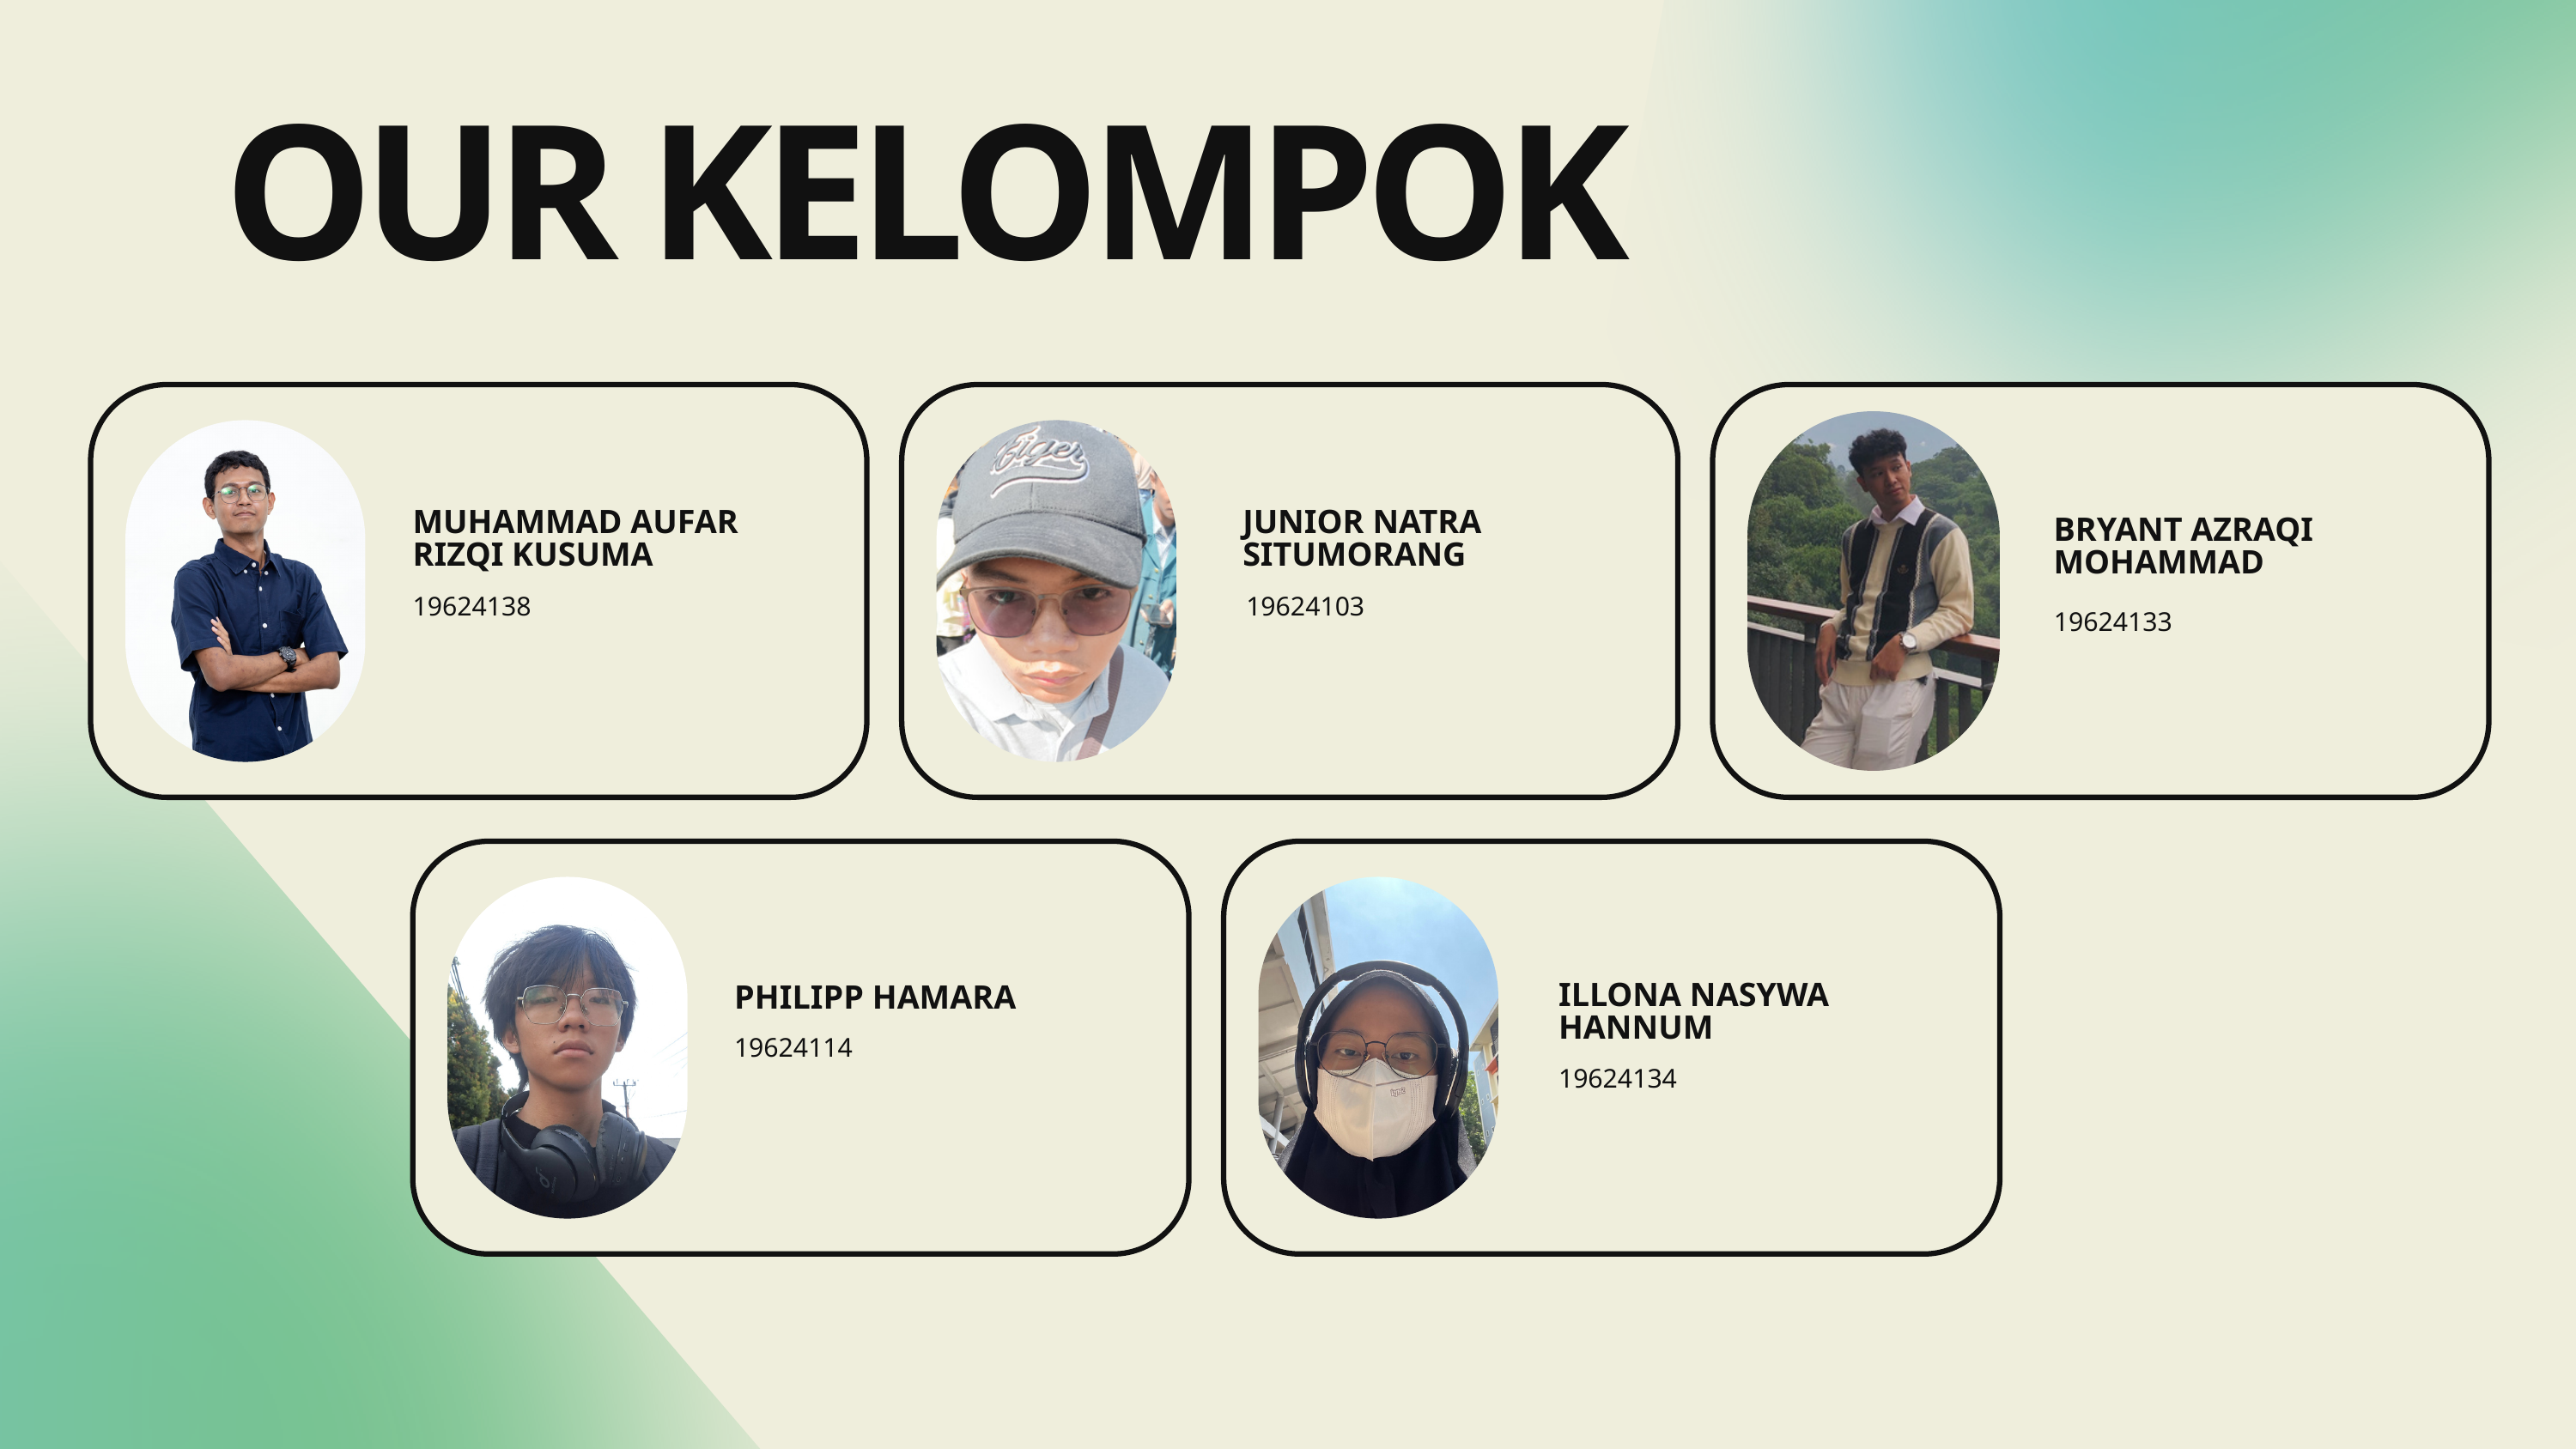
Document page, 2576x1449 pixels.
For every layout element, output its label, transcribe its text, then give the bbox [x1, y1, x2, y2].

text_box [412, 840, 1189, 1255]
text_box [936, 420, 1177, 762]
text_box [1712, 384, 2489, 798]
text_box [447, 876, 688, 1219]
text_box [90, 384, 867, 798]
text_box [901, 384, 1679, 798]
text_box OUR KELOMPOK [144, 129, 1641, 298]
text_box [1596, 0, 2576, 655]
text_box [0, 561, 761, 1449]
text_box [1747, 410, 2001, 772]
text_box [1223, 840, 2001, 1255]
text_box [1258, 876, 1499, 1219]
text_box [125, 420, 366, 762]
